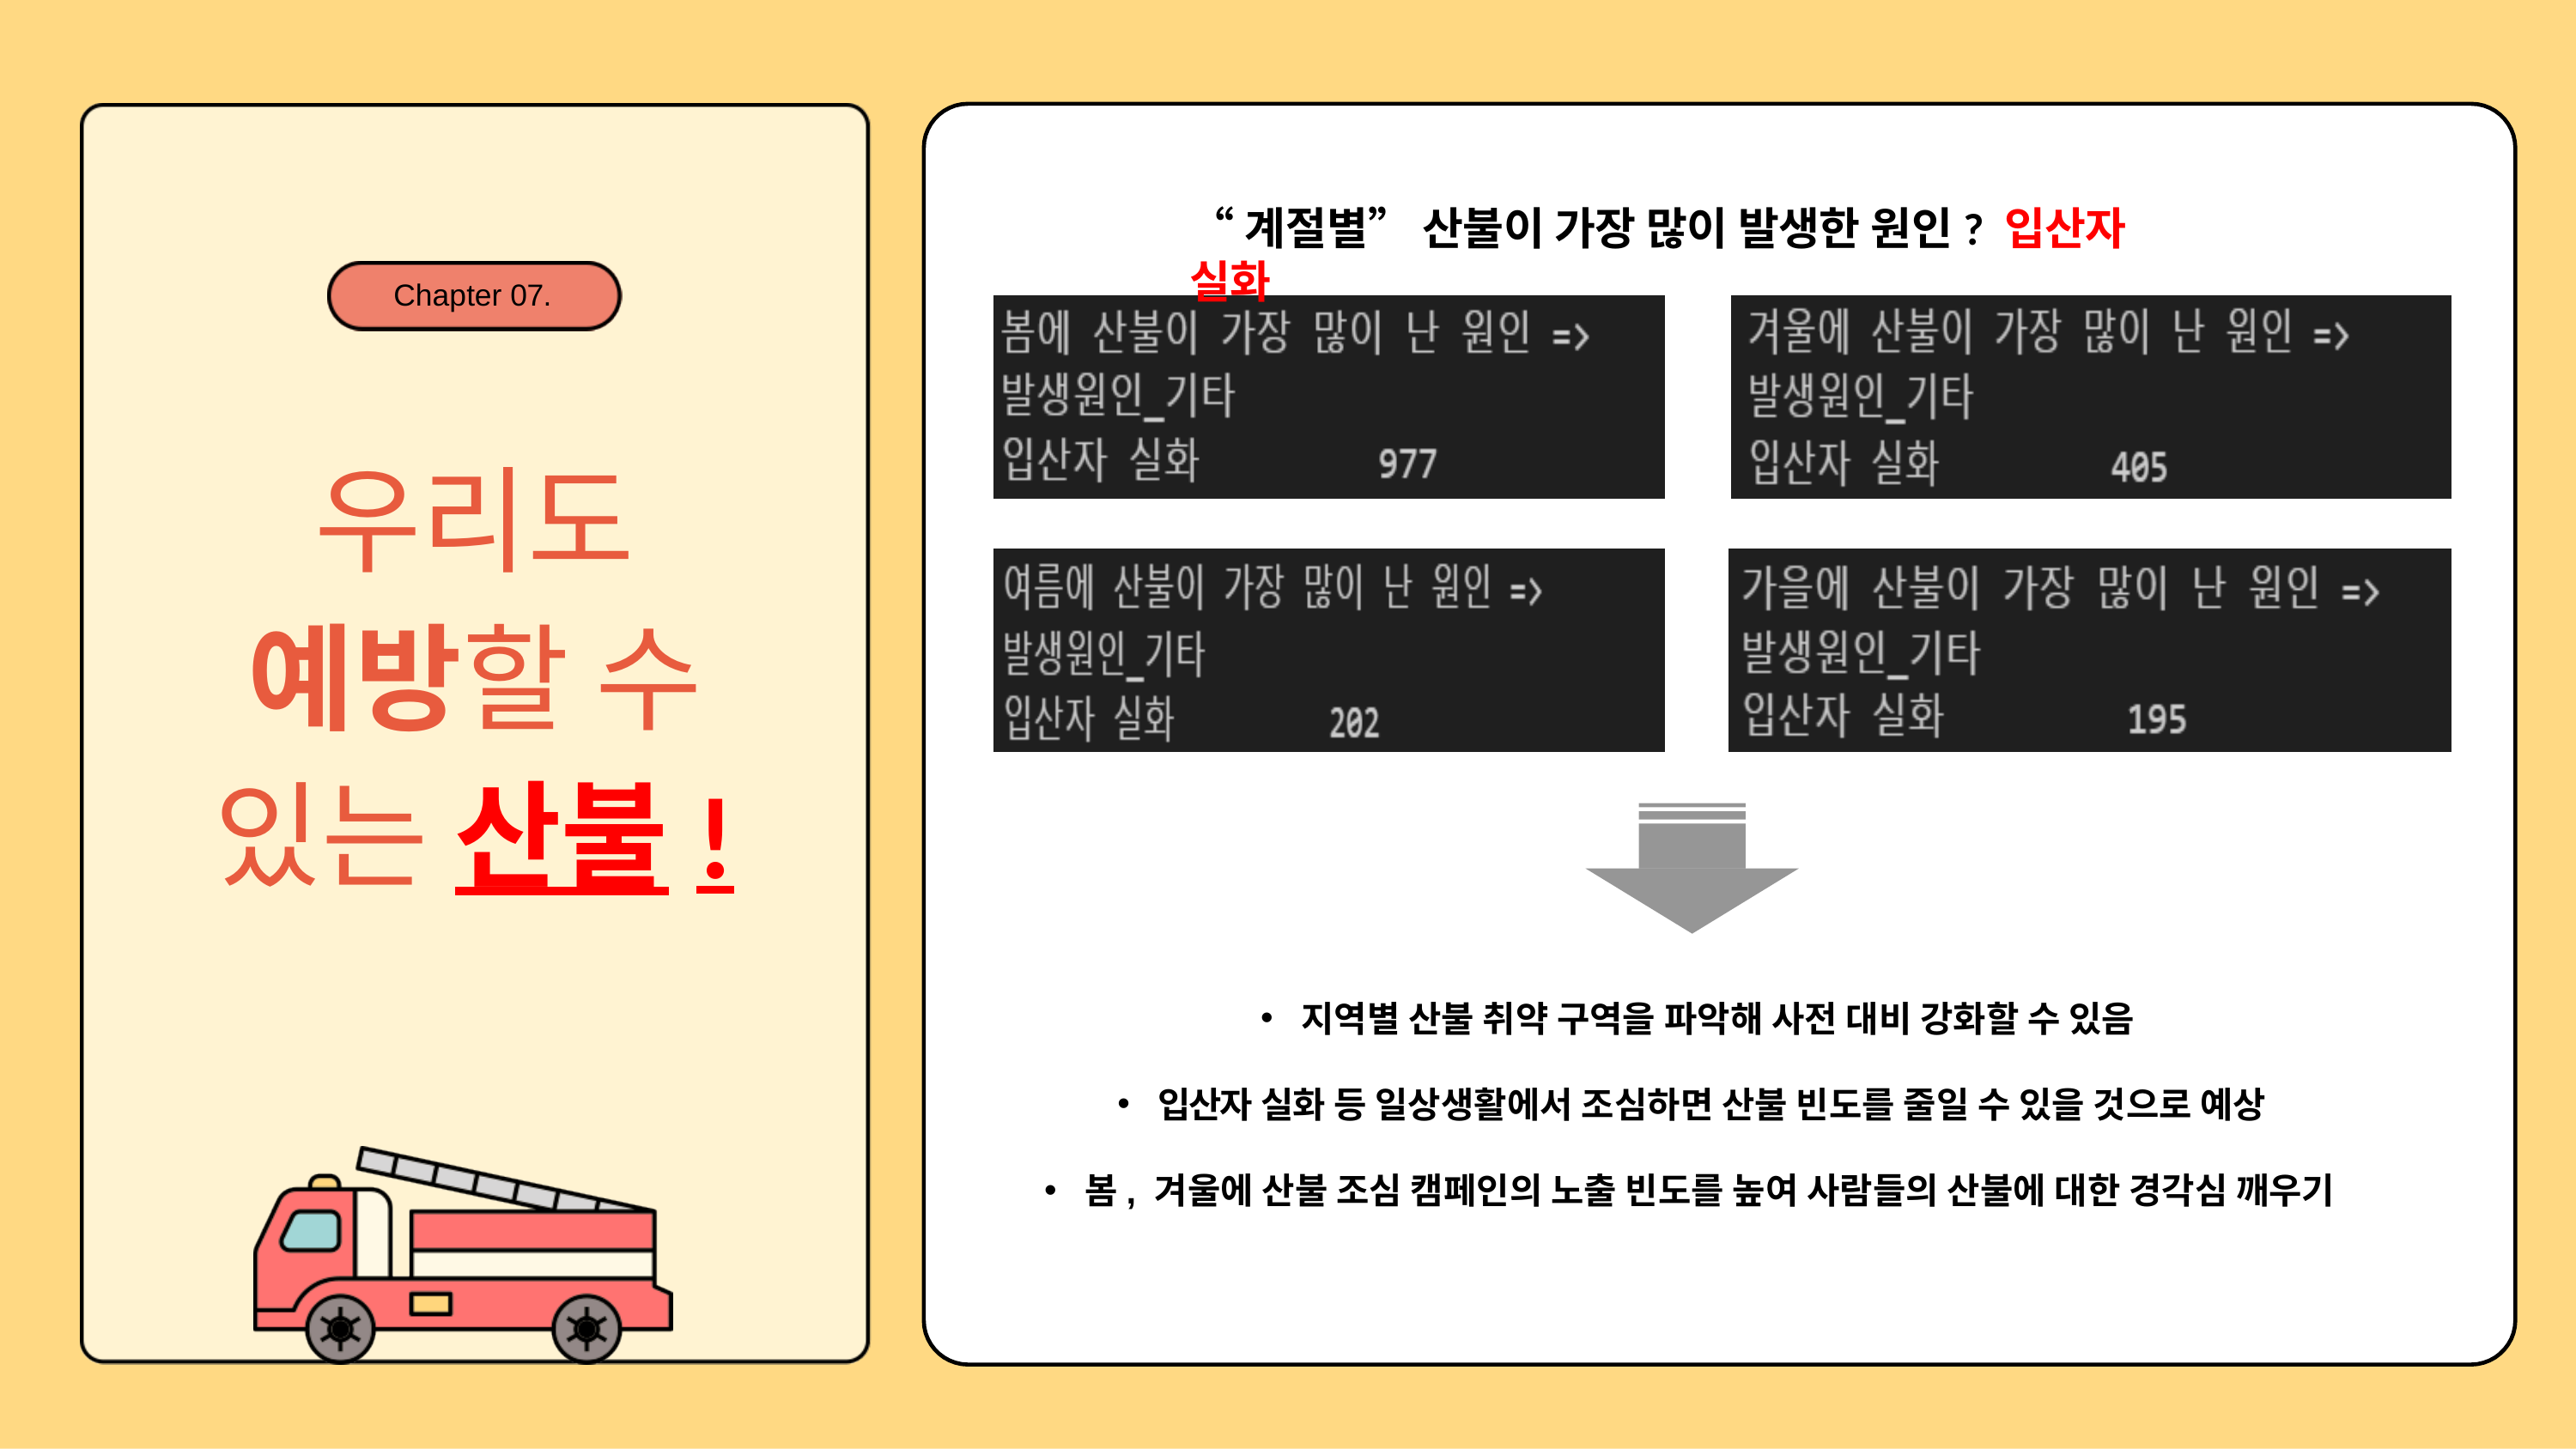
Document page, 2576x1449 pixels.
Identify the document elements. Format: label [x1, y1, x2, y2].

text_box [921, 101, 2518, 1367]
picture [1728, 548, 2451, 752]
picture [1731, 295, 2451, 500]
picture [993, 295, 1665, 500]
text_box [80, 103, 872, 1365]
picture [253, 1146, 673, 1365]
picture [993, 548, 1665, 752]
